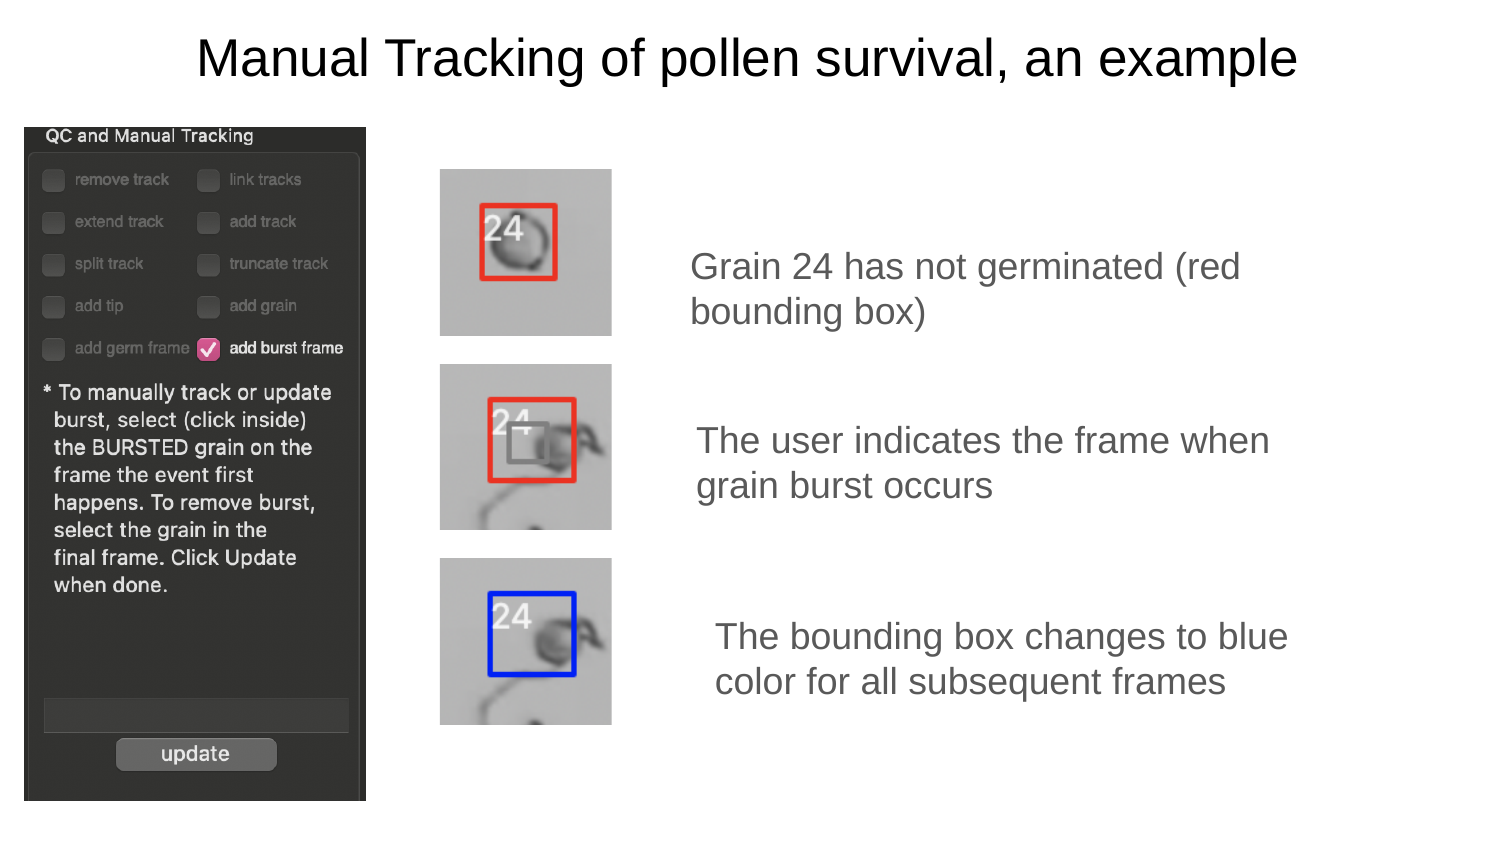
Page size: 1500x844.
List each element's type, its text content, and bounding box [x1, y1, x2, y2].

picture [24, 126, 366, 802]
text_box The bounding box changes to blue color for all subsequent frames [700, 597, 1381, 717]
picture [439, 363, 612, 531]
text_box The user indicates the frame when grain burst occurs [681, 401, 1362, 522]
title Manual Tracking of pollen survival, an example [49, 8, 1447, 103]
picture [439, 169, 612, 336]
text_box Grain 24 has not germinated (red bounding box) [674, 227, 1356, 348]
picture [439, 557, 612, 725]
